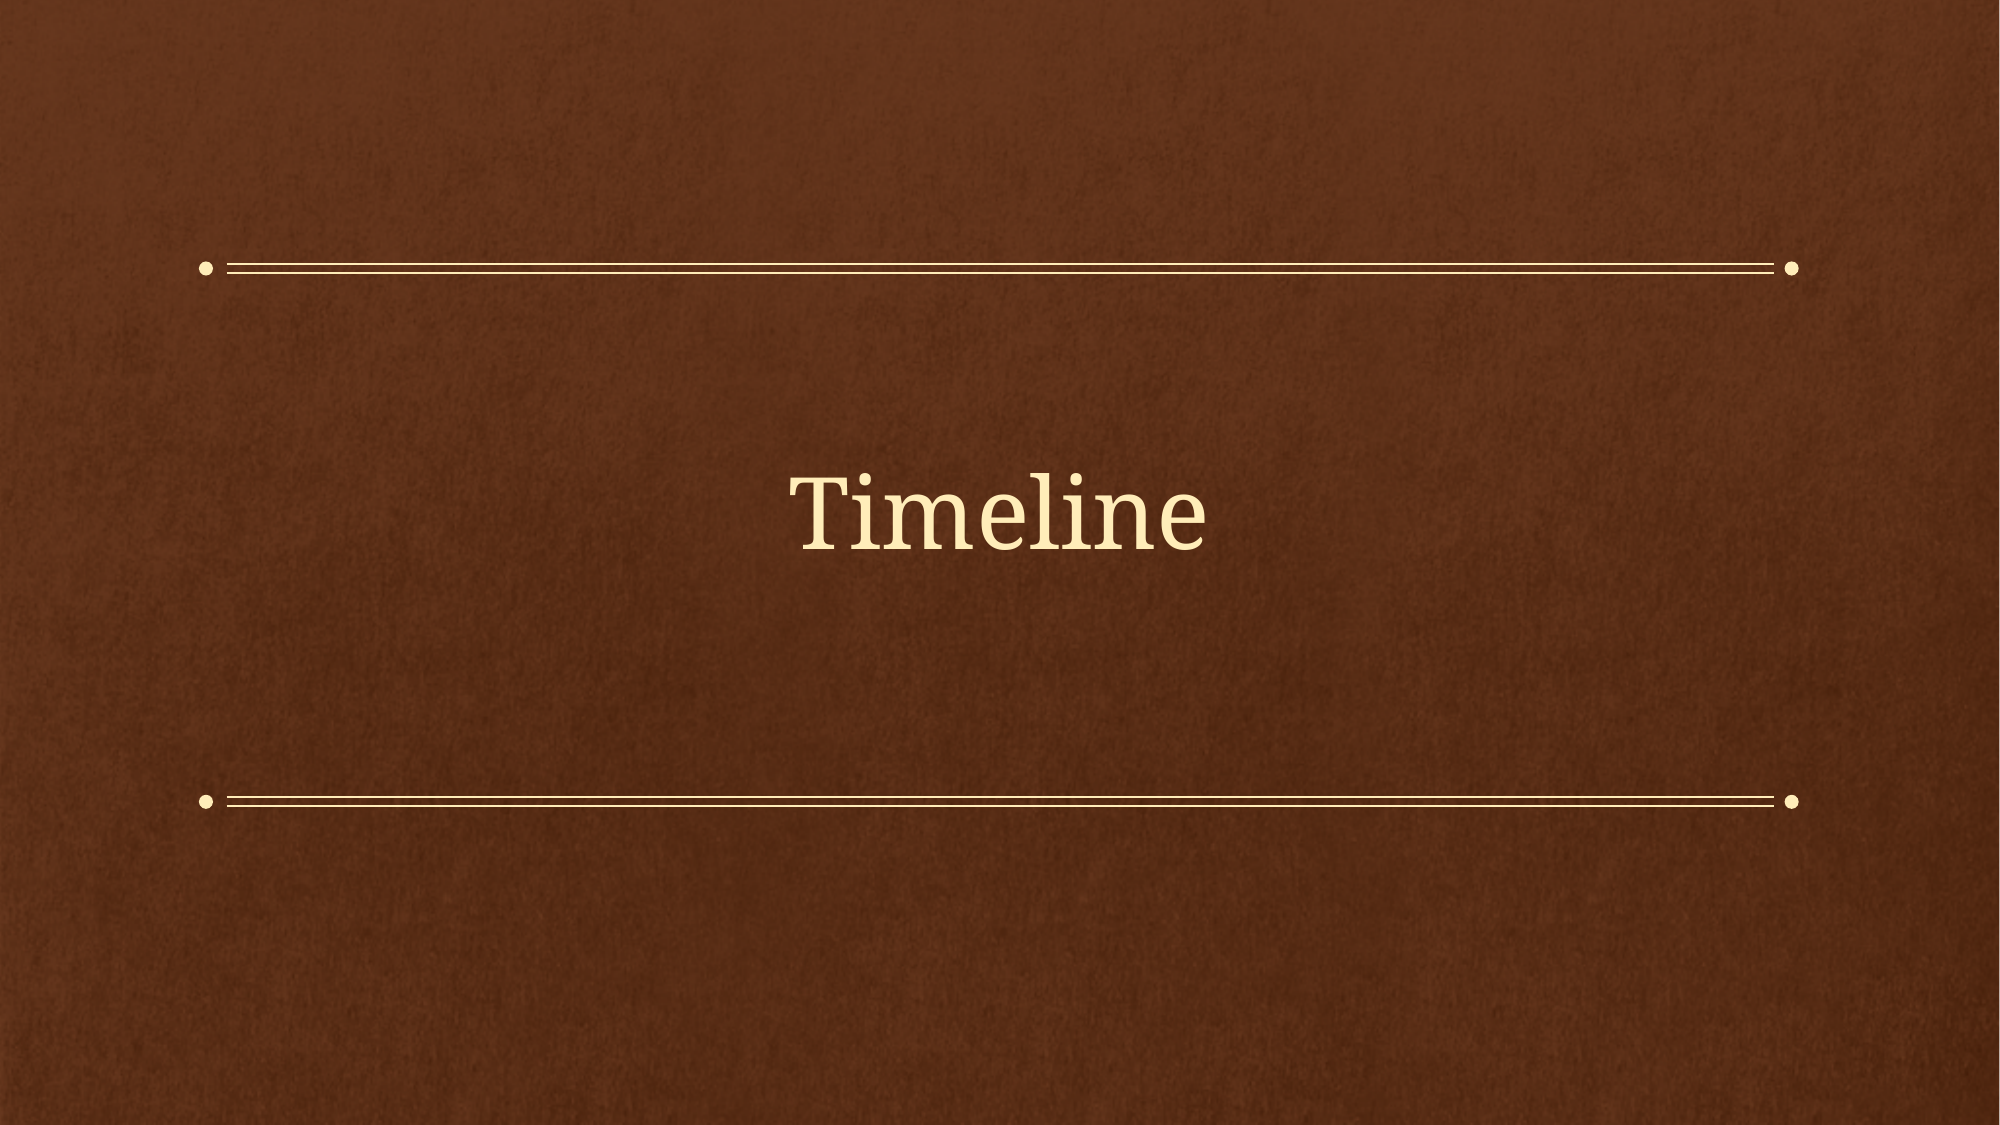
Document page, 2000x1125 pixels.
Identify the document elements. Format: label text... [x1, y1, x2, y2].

title Timeline [225, 312, 1774, 580]
